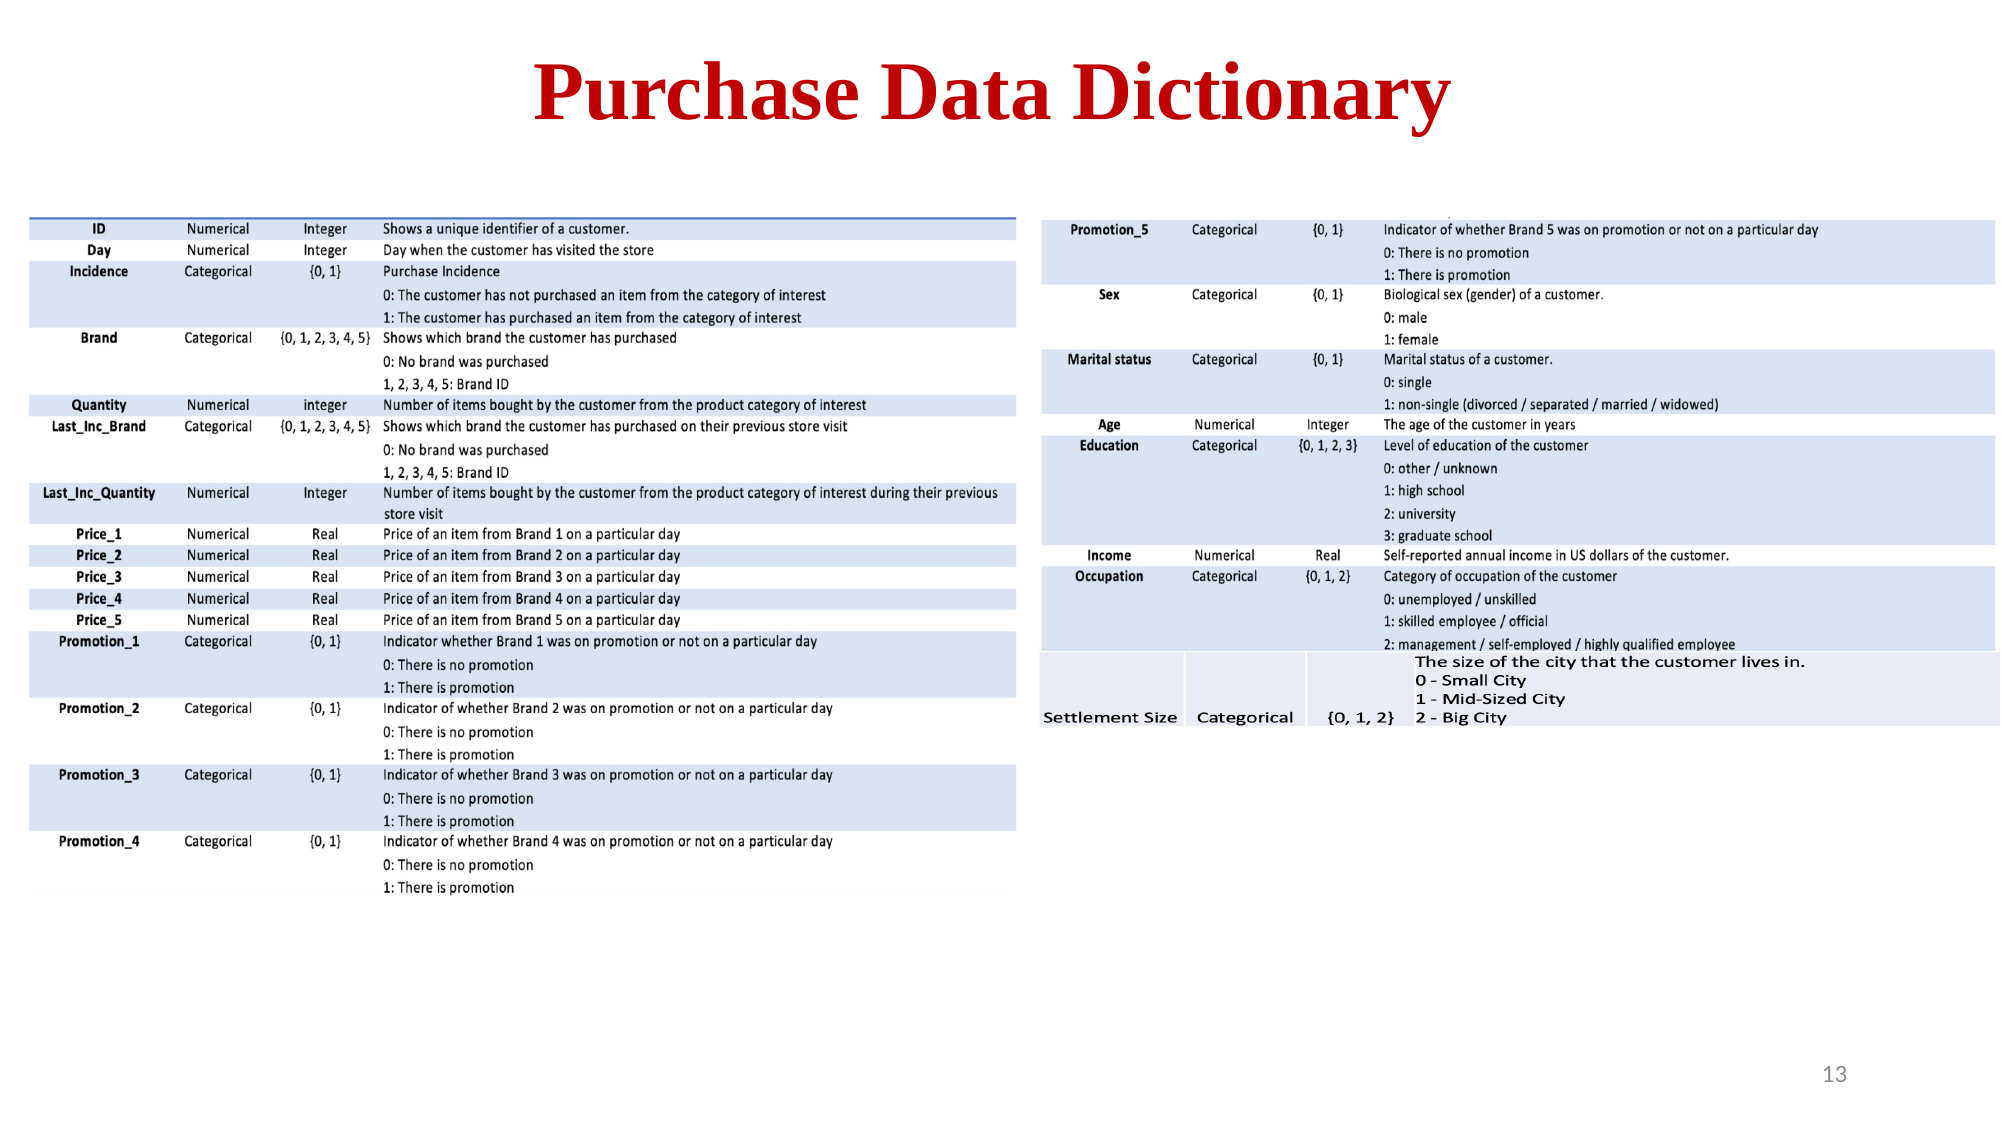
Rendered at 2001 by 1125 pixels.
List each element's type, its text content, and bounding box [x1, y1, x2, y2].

picture [1034, 217, 2001, 728]
picture [21, 217, 1022, 897]
text_box Purchase Data Dictionary [518, 28, 1482, 144]
slide_number 13 [1412, 1042, 1863, 1103]
